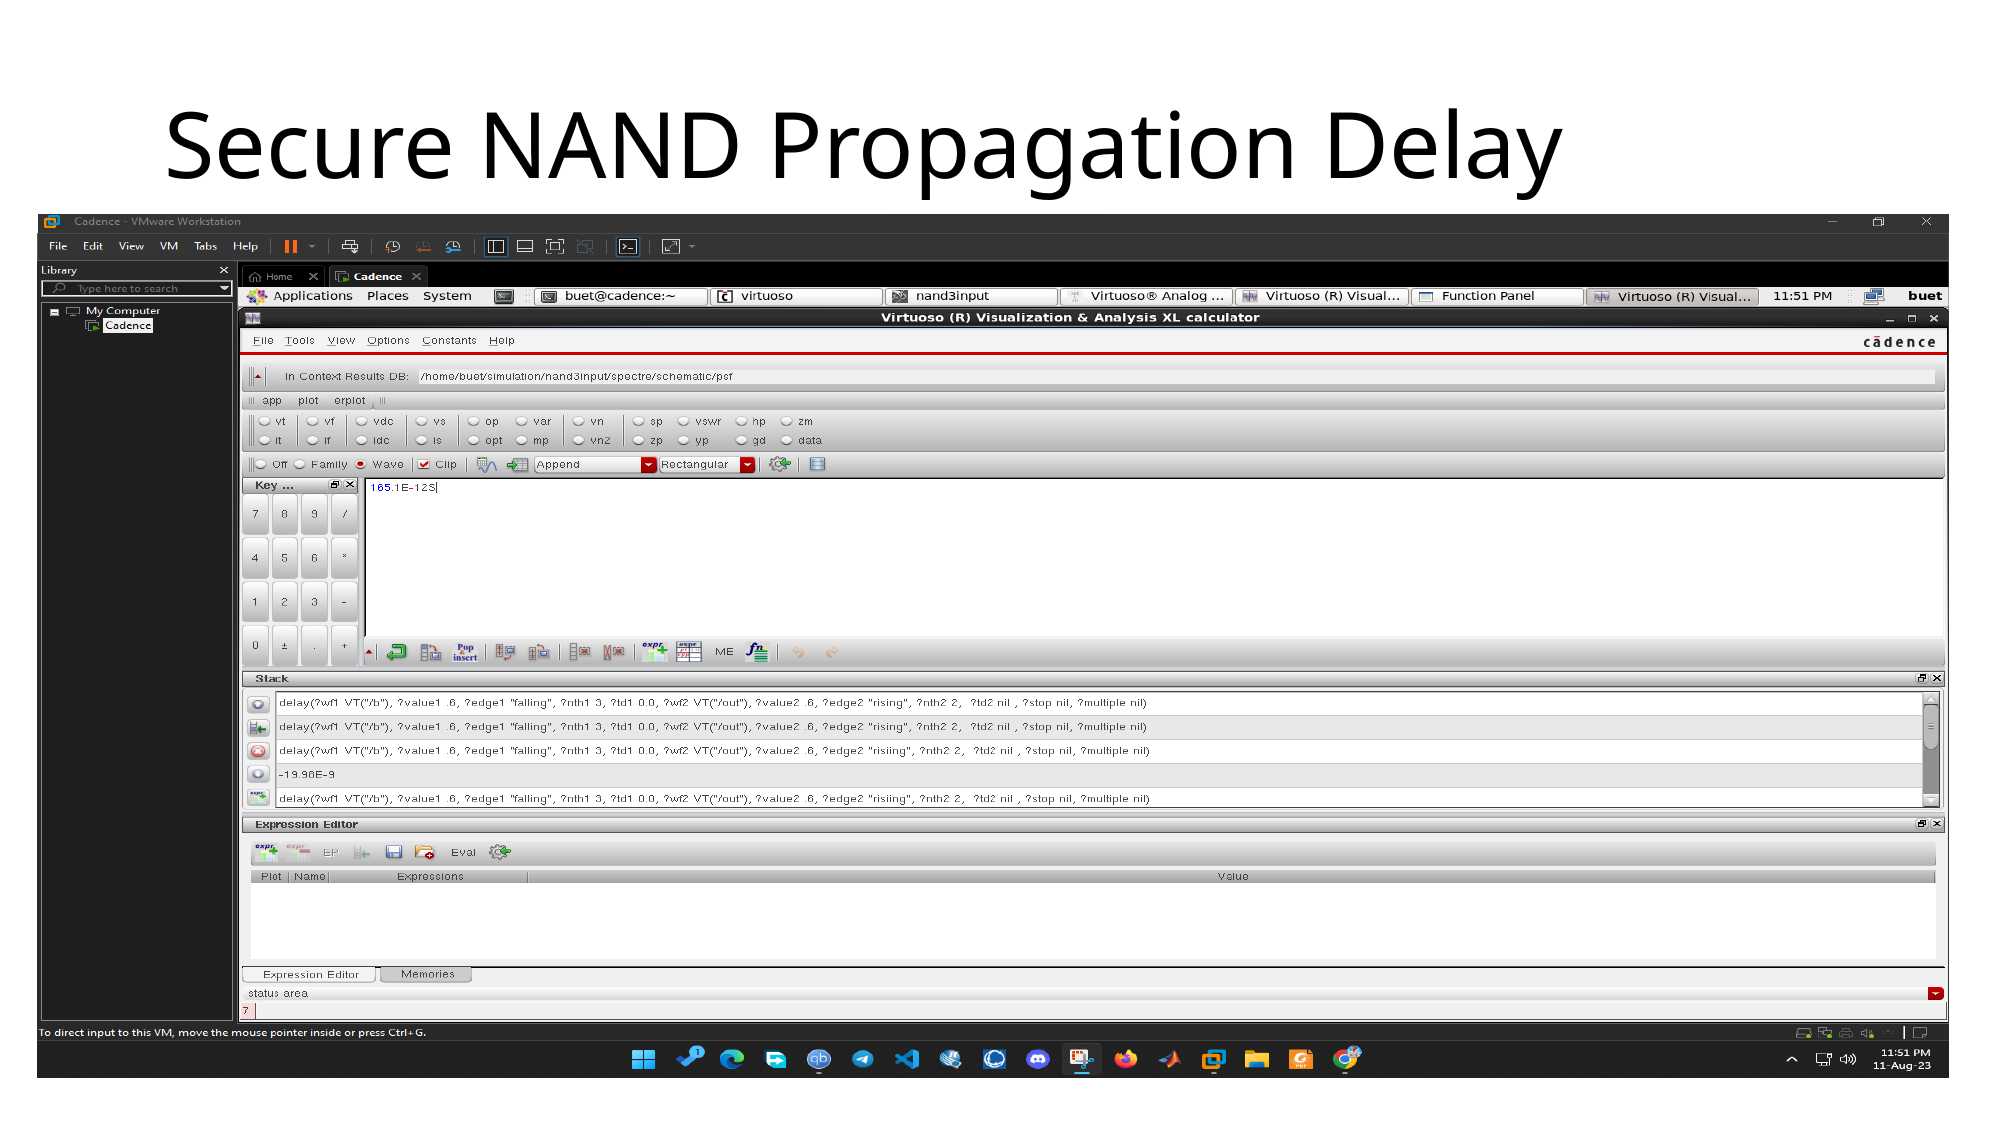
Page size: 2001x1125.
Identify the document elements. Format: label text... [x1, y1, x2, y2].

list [37, 214, 1949, 1079]
title Secure NAND Propagation Delay [149, 62, 1851, 214]
